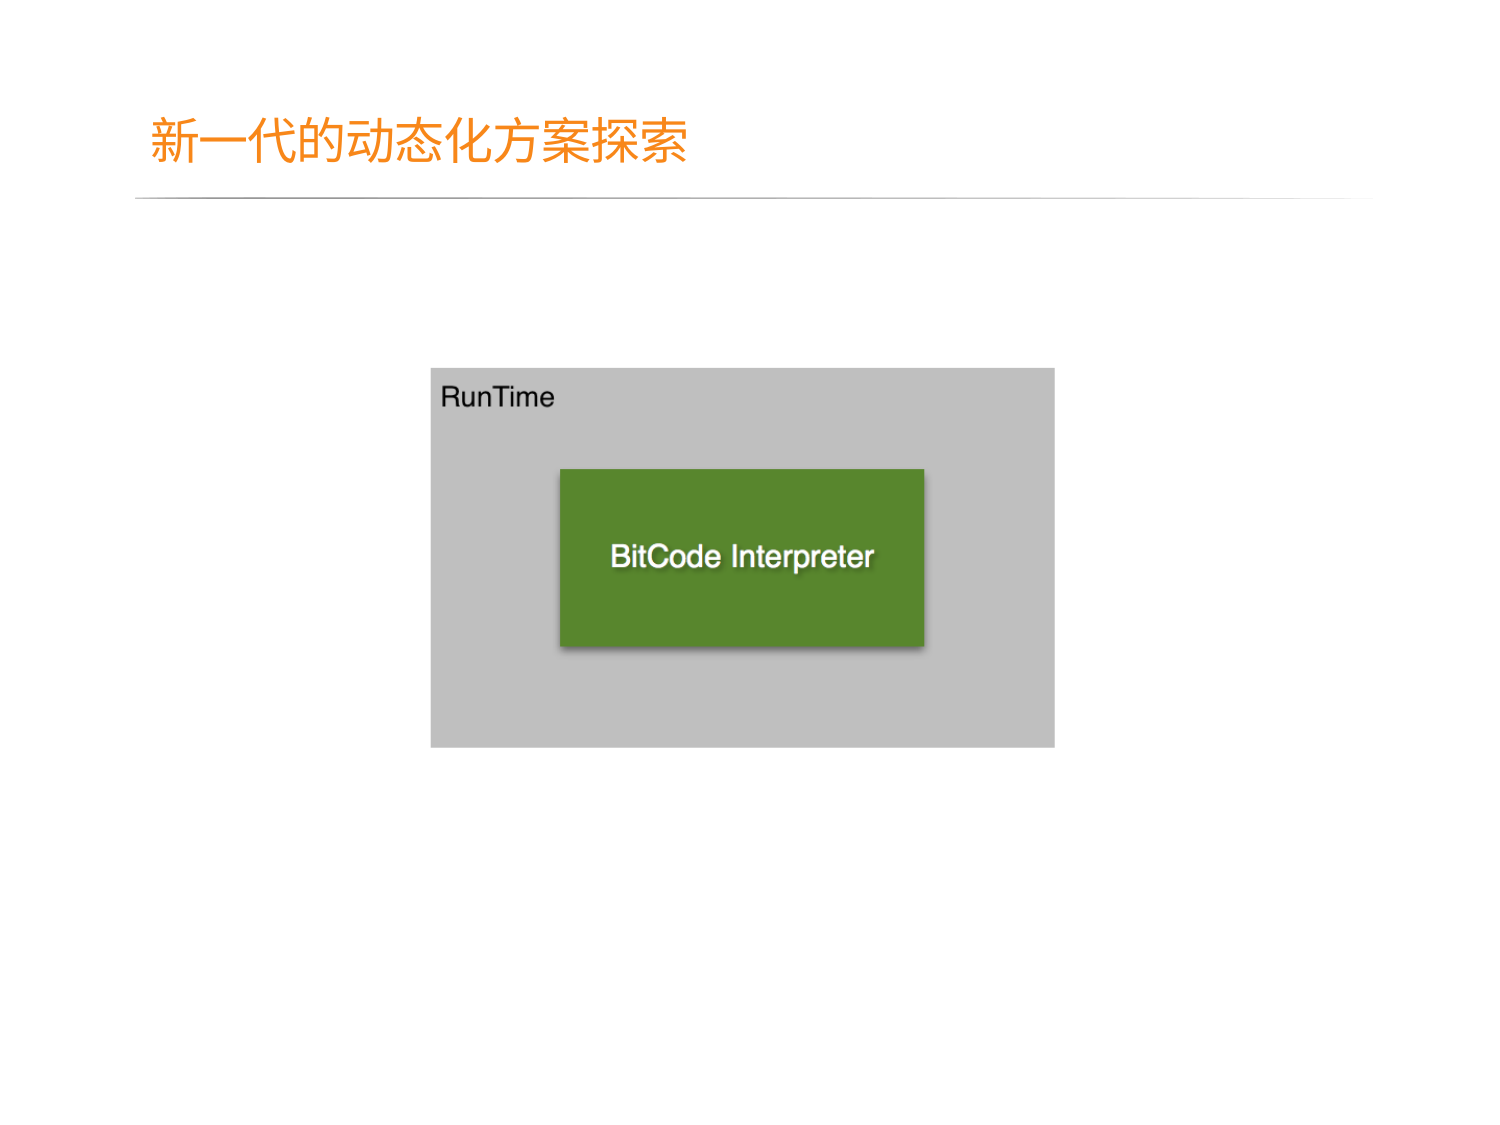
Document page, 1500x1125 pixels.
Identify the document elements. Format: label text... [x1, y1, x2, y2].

picture [135, 197, 1373, 201]
picture [341, 322, 1157, 803]
title 新一代的动态化方案探索 [135, 47, 1373, 177]
